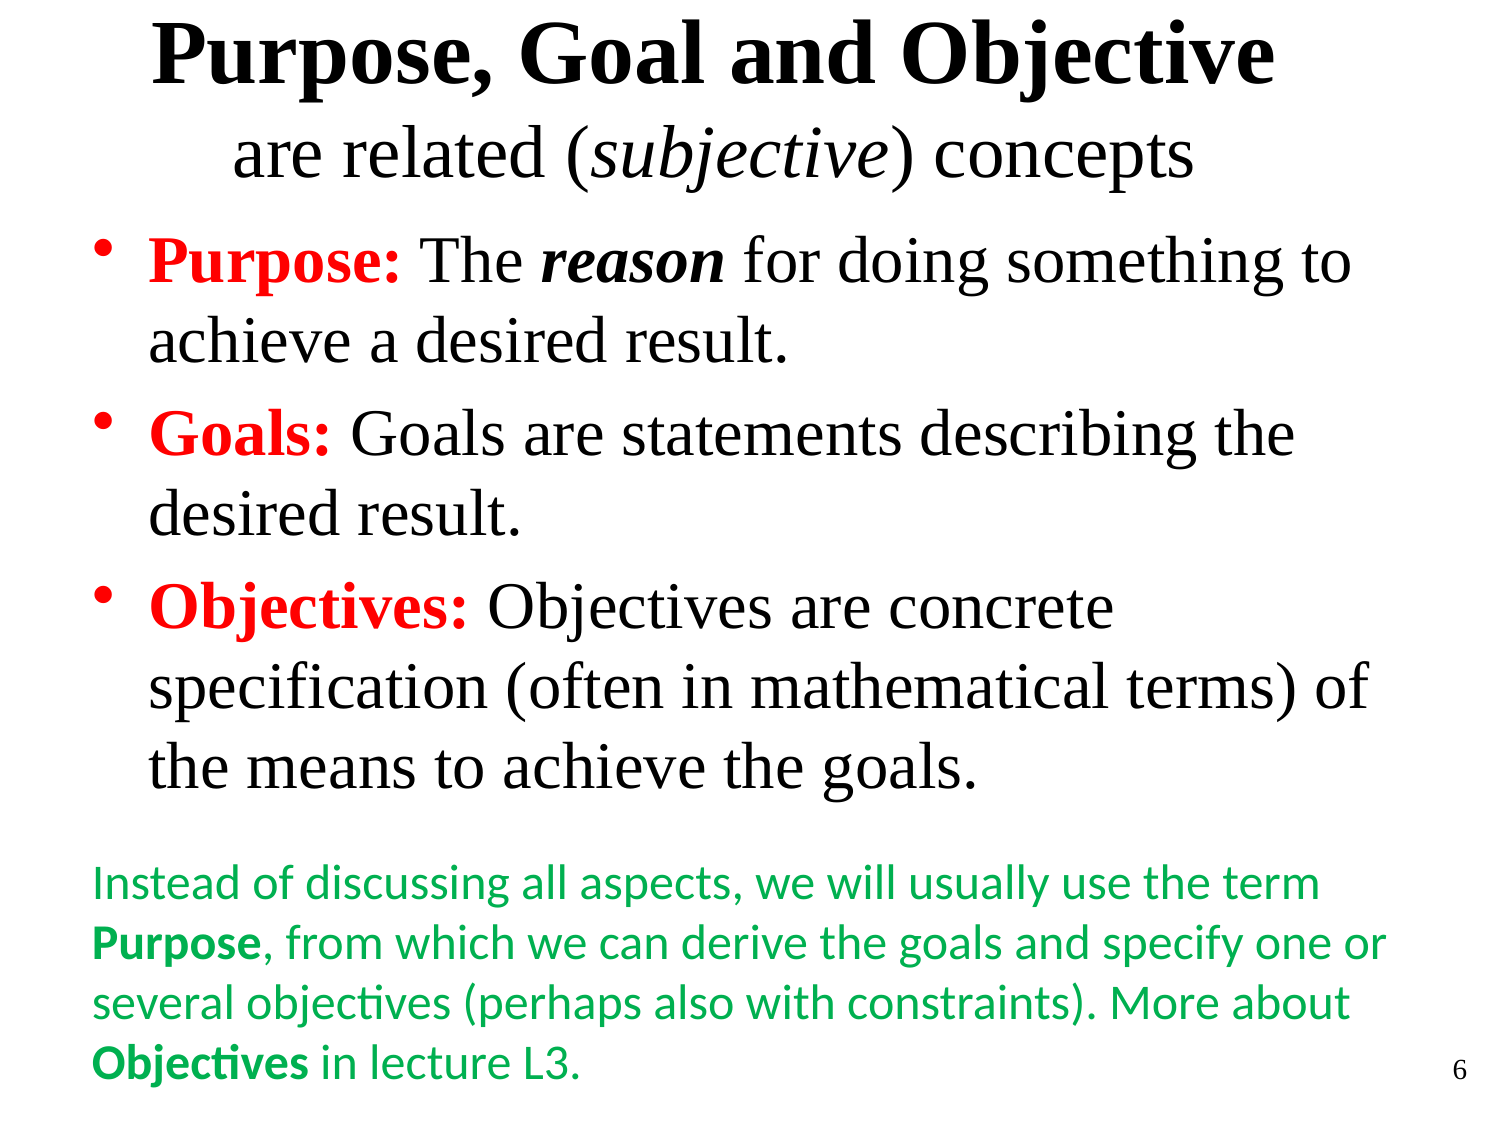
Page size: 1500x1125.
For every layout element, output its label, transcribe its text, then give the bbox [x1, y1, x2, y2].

title Purpose, Goal and Objective are related (subjective) concepts [77, 0, 1352, 185]
text_box Instead of discussing all aspects, we will usually use the term Purpose, from which we can derive the goals and specify one or several objectives (perhaps also with constraints). More about Objectives in lecture L3. [77, 842, 1454, 1098]
slide_number 6 [1423, 1042, 1483, 1118]
list Purpose: The reason for doing something to achieve a desired result. Goals: Goals are statements describing the desired result. Objectives: Objectives are concrete specification (often in mathematical terms) of the means to achieve the goals. [77, 208, 1400, 735]
